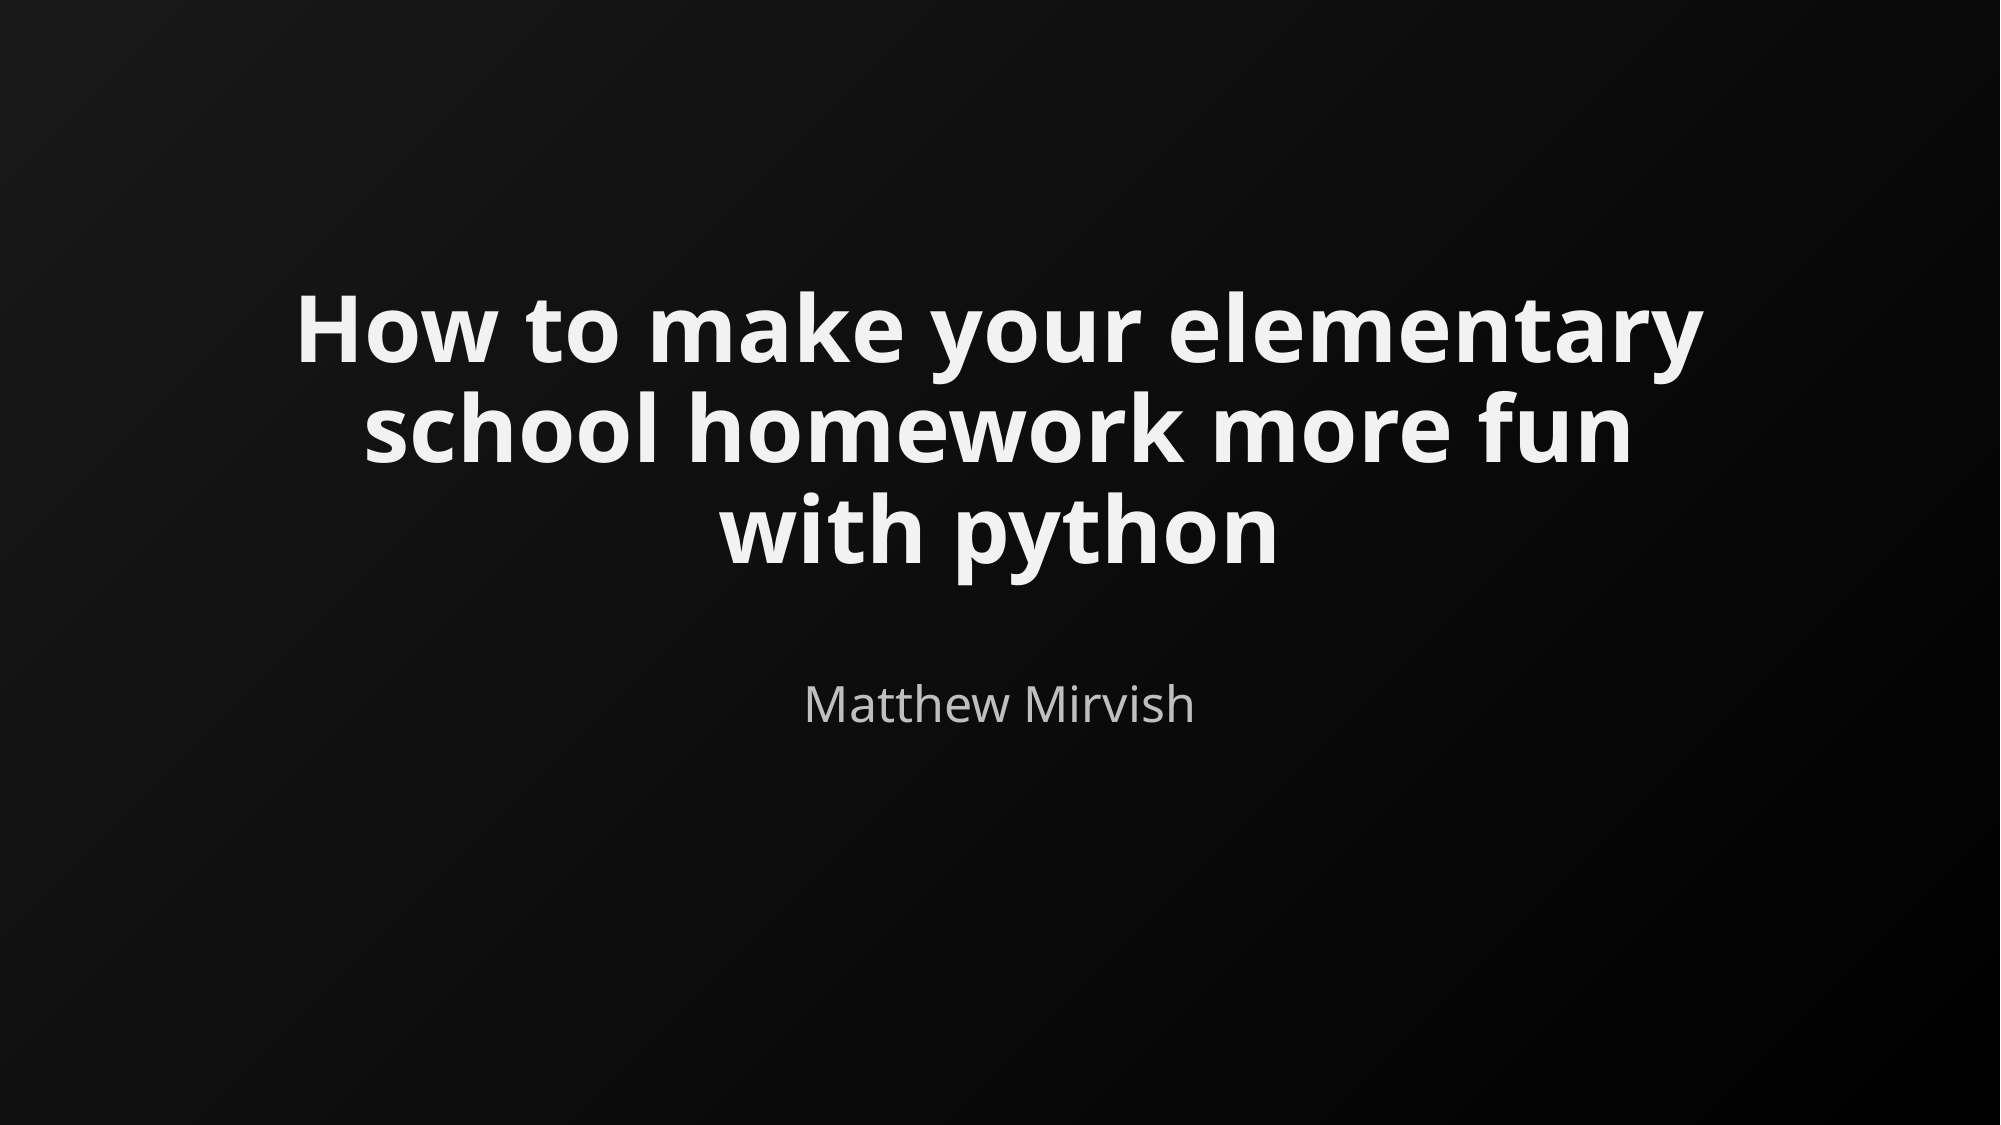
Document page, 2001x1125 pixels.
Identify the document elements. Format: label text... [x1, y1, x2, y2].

title How to make your elementary school homework more fun with python [249, 199, 1750, 590]
subtitle Matthew Mirvish [249, 590, 1750, 863]
